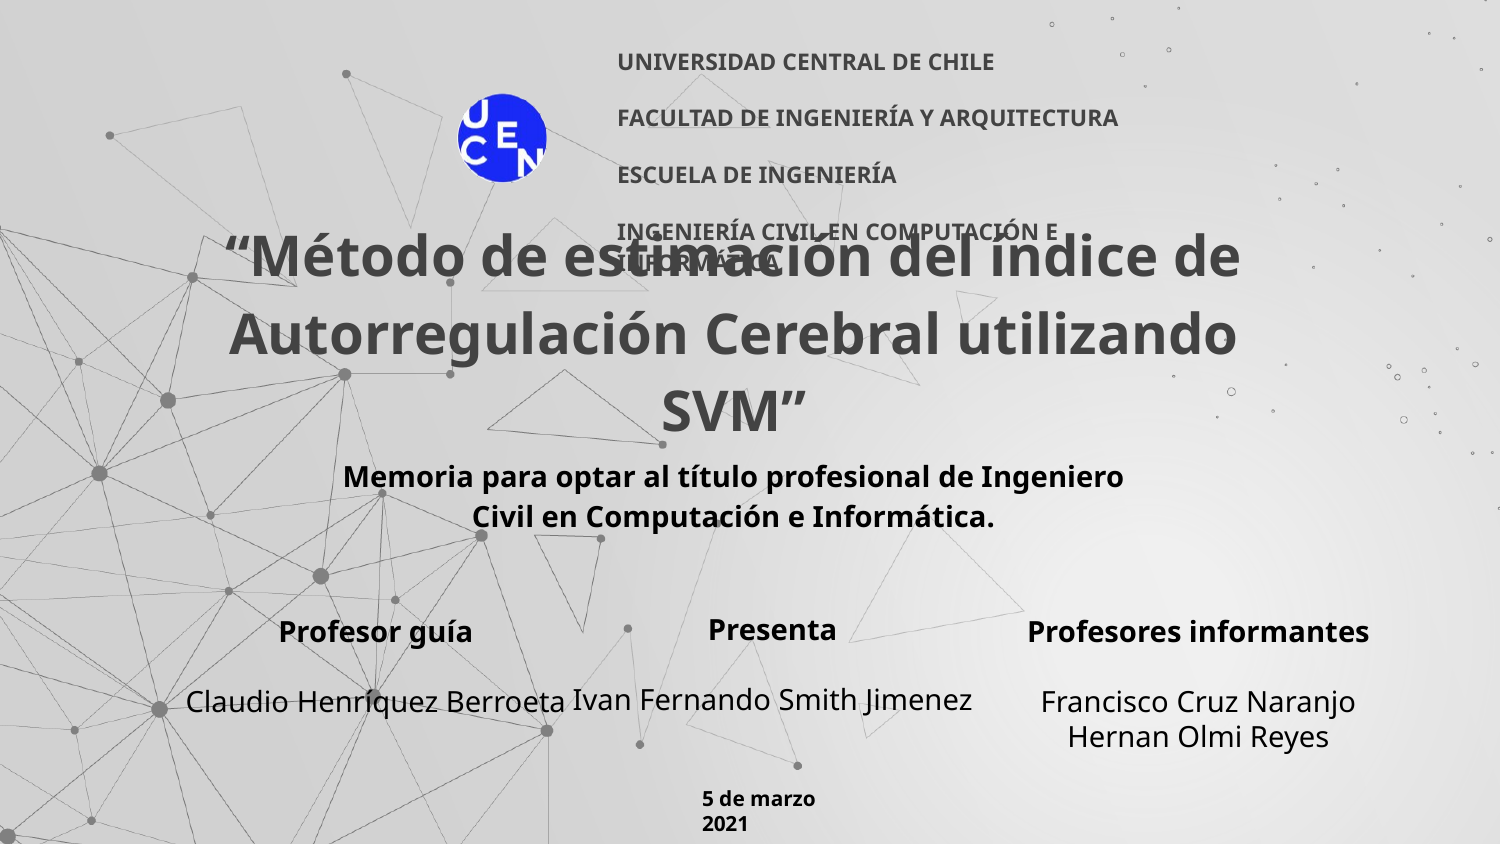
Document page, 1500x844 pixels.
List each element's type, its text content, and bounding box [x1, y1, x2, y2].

text_box UNIVERSIDAD CENTRAL DE CHILE FACULTAD DE INGENIERÍA Y ARQUITECTURA ESCUELA DE INGENIERÍA INGENIERÍA CIVIL EN COMPUTACIÓN E INFORMÁTICA [602, 32, 1199, 244]
text_box 5 de marzo 2021 [687, 770, 859, 826]
text_box Presenta Ivan Fernando Smith Jimenez [546, 596, 1000, 716]
text_box Profesor guía Claudio Henríquez Berroeta [149, 598, 603, 717]
picture [0, 0, 1500, 844]
title “Método de estimación del índice de Autorregulación Cerebral utilizando SVM” [157, 277, 1310, 486]
text_box Profesores informantes Francisco Cruz Naranjo Hernan Olmi Reyes [971, 598, 1426, 717]
text_box Memoria para optar al título profesional de Ingeniero Civil en Computación e Informática. [319, 437, 1149, 566]
